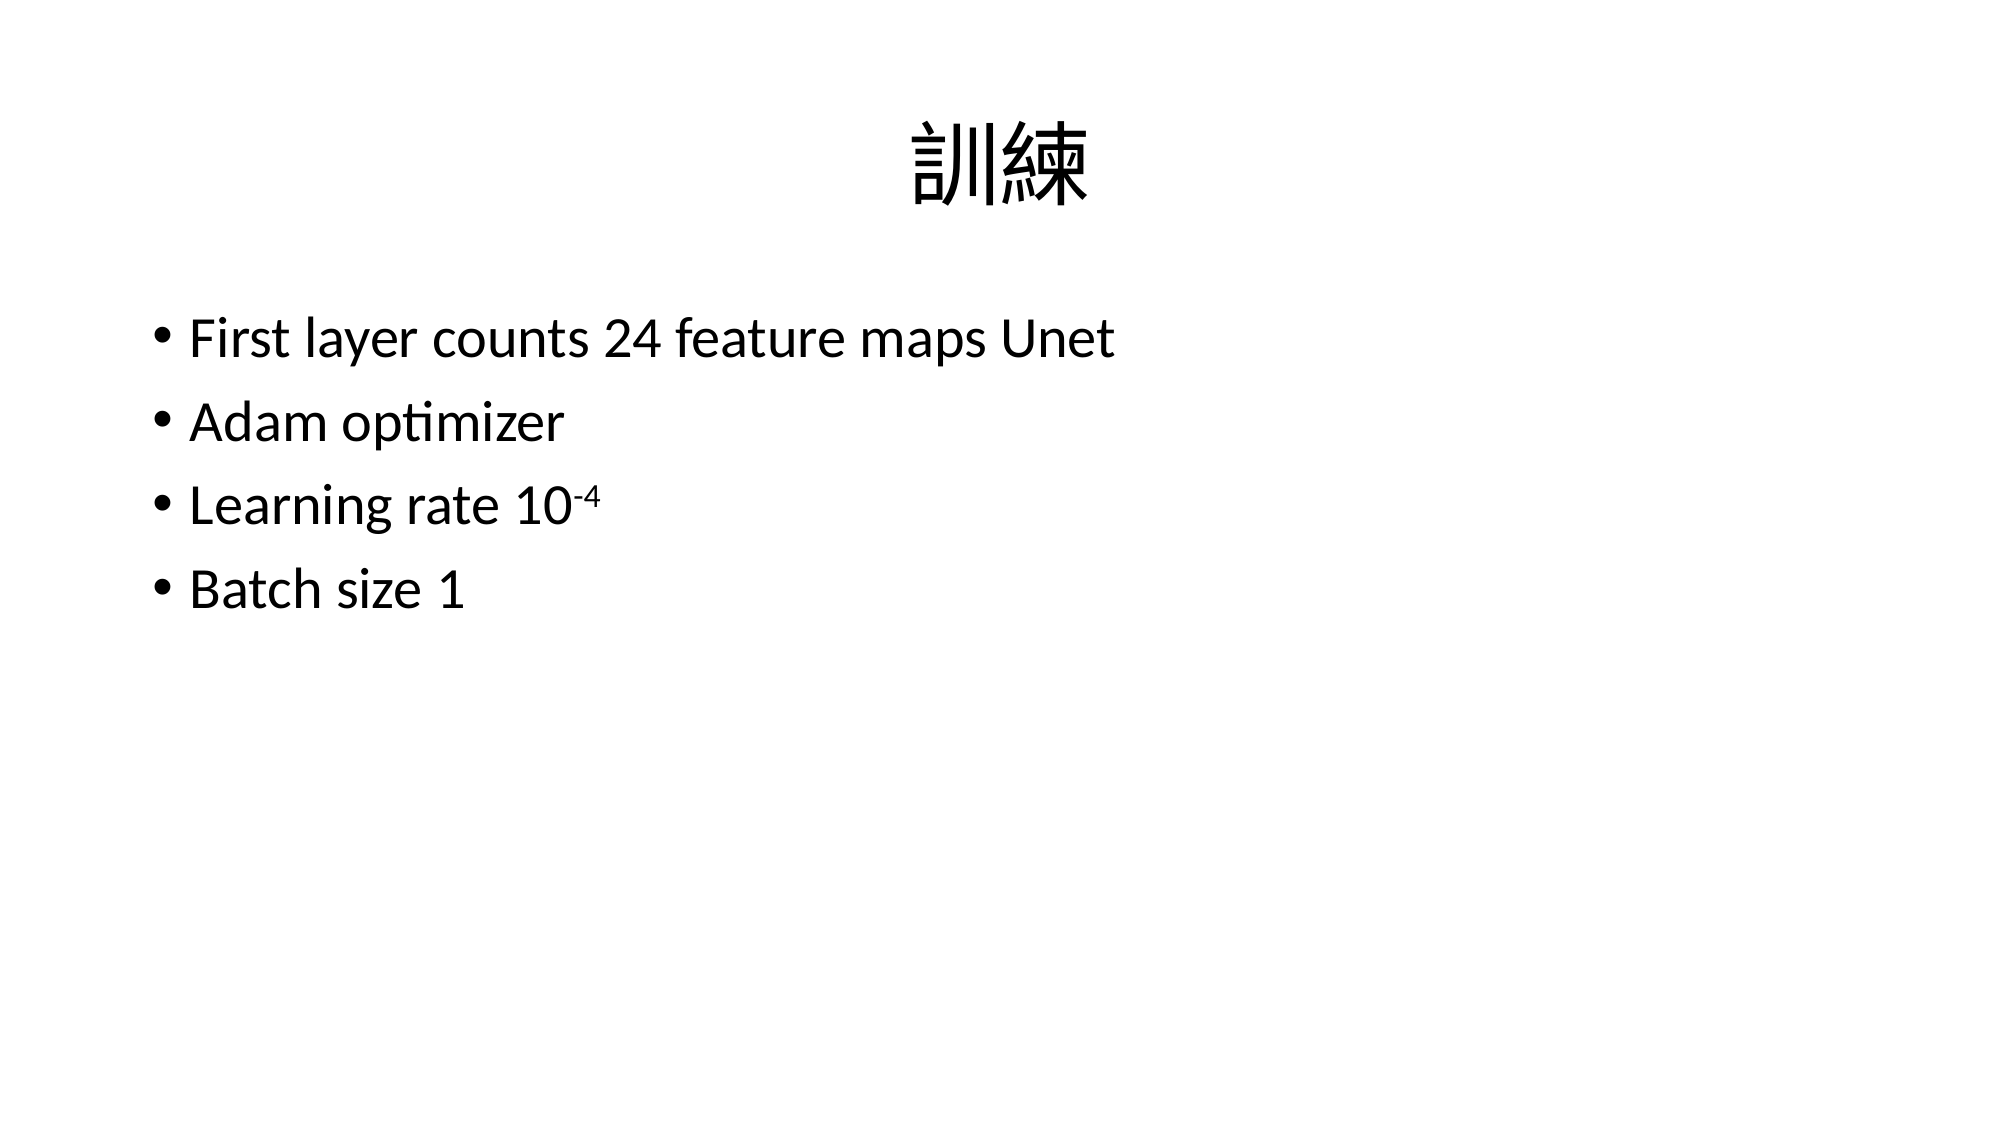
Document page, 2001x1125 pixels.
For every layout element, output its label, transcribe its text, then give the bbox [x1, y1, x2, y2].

title 訓練 [137, 59, 1863, 278]
list First layer counts 24 feature maps Unet Adam optimizer Learning rate 10-4 Batch size 1 [137, 299, 1863, 1014]
